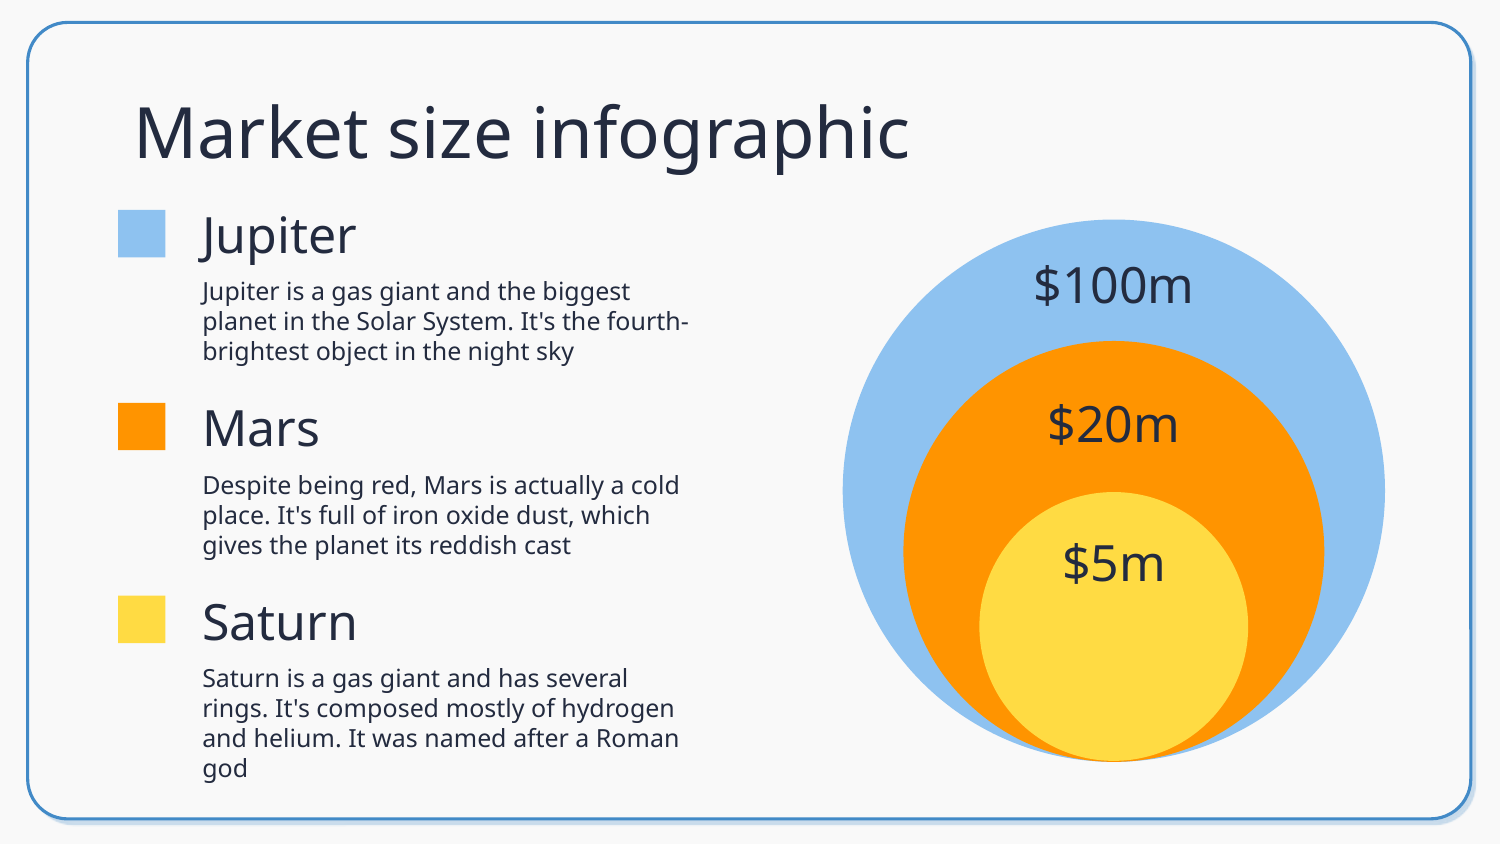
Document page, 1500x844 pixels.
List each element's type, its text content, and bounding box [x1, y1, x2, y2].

text_box [118, 595, 166, 644]
text_box [118, 209, 166, 258]
subtitle Saturn [187, 595, 713, 647]
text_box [842, 219, 1386, 763]
subtitle Mars [187, 402, 713, 454]
text_box [118, 402, 166, 451]
subtitle Jupiter [187, 208, 713, 260]
subtitle Saturn is a gas giant and has several rings. It's composed mostly of hydrogen and helium. It was named after a Roman god [187, 647, 713, 756]
title Market size infographic [118, 72, 1382, 167]
subtitle Despite being red, Mars is actually a cold place. It's full of iron oxide dust, which gives the planet its reddish cast [187, 454, 713, 562]
subtitle Jupiter is a gas giant and the biggest planet in the Solar System. It's the fourth-brightest object in the night sky [187, 260, 713, 369]
